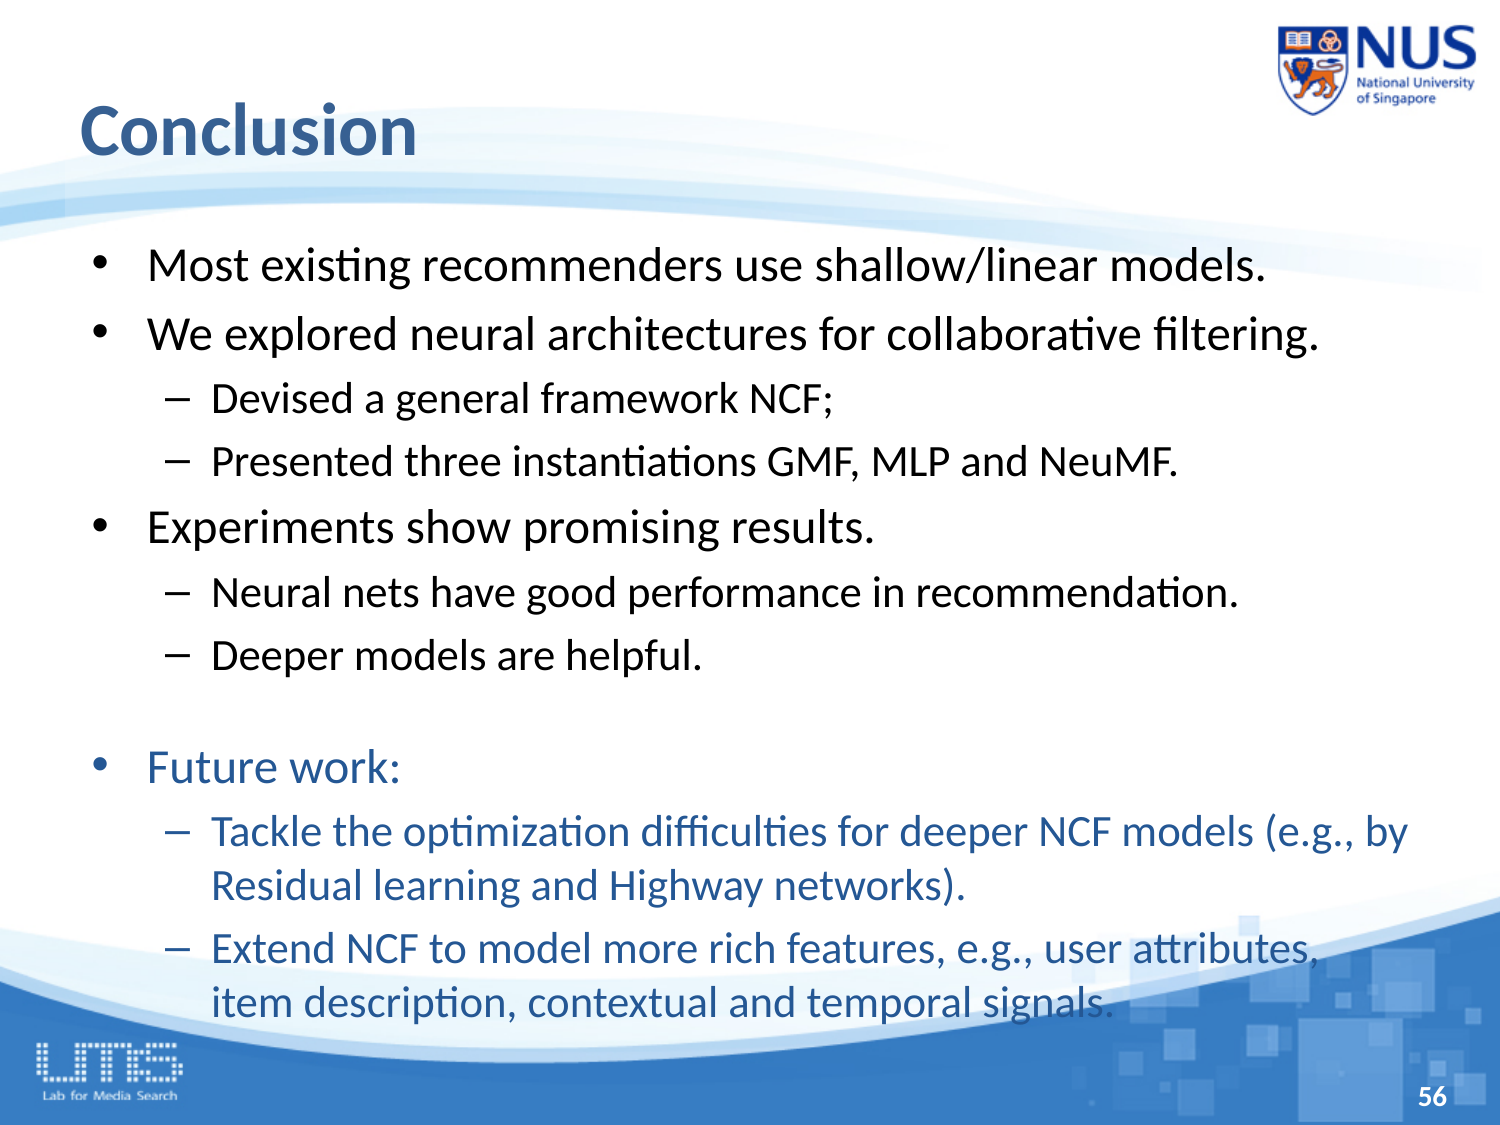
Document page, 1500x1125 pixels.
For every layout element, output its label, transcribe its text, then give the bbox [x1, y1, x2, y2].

slide_number 56 [1112, 1065, 1463, 1125]
picture [0, 0, 1500, 1125]
list Most existing recommenders use shallow/linear models. We explored neural architectures for collaborative filtering. Devised a general framework NCF; Presented three instantiations GMF, MLP and NeuMF. Experiments show promising results. Neural nets have good performance in recommendation. Deeper models are helpful. Future work: Tackle the optimization difficulties for deeper NCF models (e.g., by Residual learning and Highway networks). Extend NCF to model more rich features, e.g., user attributes, item description, contextual and temporal signals. [76, 224, 1427, 1041]
title Conclusion [64, 30, 1134, 220]
